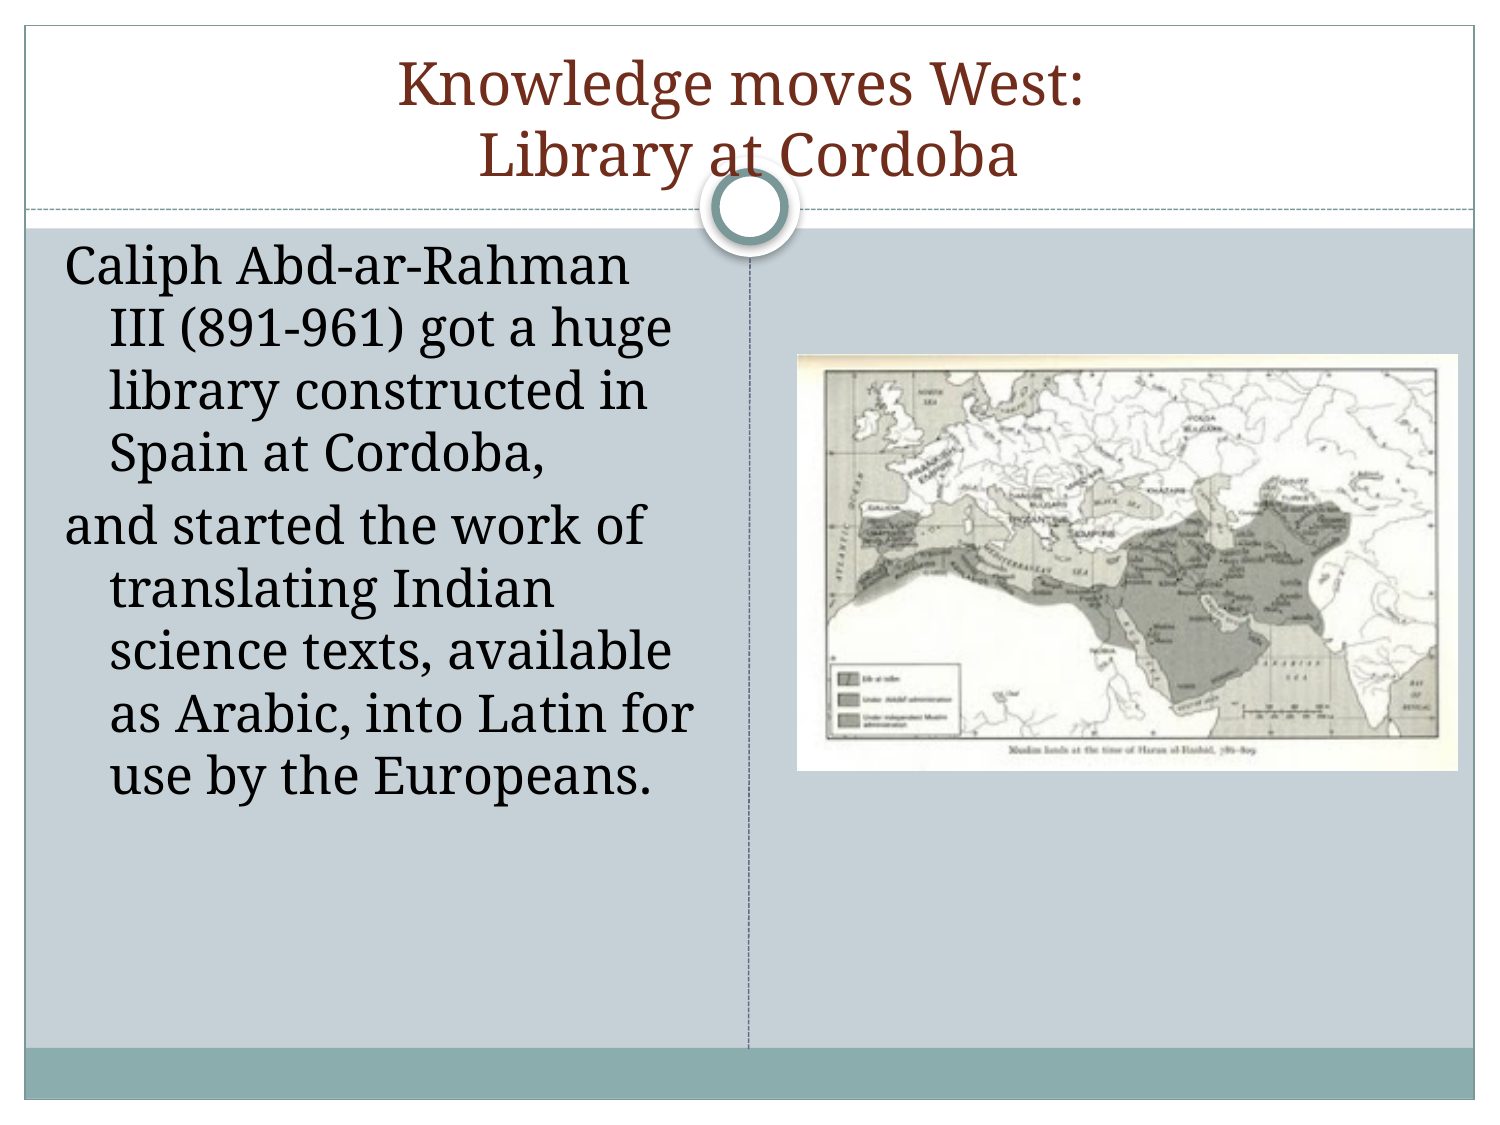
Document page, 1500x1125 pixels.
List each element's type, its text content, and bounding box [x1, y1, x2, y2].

title Knowledge moves West: Library at Cordoba [49, 37, 1450, 197]
list Caliph Abd-ar-Rahman III (891-961) got a huge library constructed in Spain at Cordoba, and started the work of translating Indian science texts, available as Arabic, into Latin for use by the Europeans. [49, 224, 712, 993]
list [796, 353, 1458, 772]
